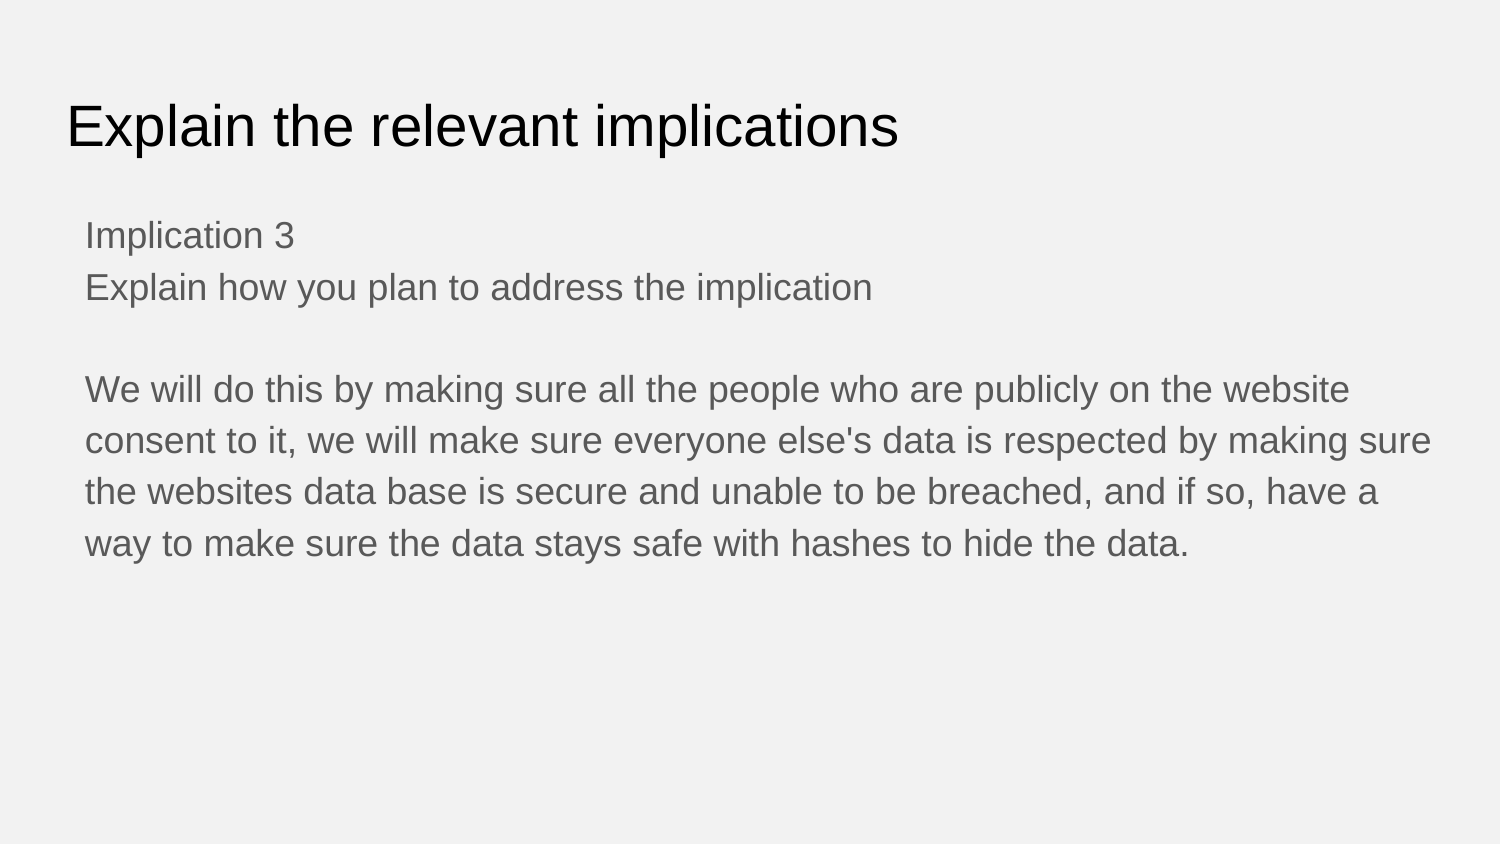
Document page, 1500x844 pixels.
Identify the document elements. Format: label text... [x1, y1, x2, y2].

list Implication 3 Explain how you plan to address the implication We will do this by making sure all the people who are publicly on the website consent to it, we will make sure everyone else's data is respected by making sure the websites data base is secure and unable to be breached, and if so, have a way to make sure the data stays safe with hashes to hide the data. [51, 189, 1449, 750]
title Explain the relevant implications [51, 72, 1449, 167]
